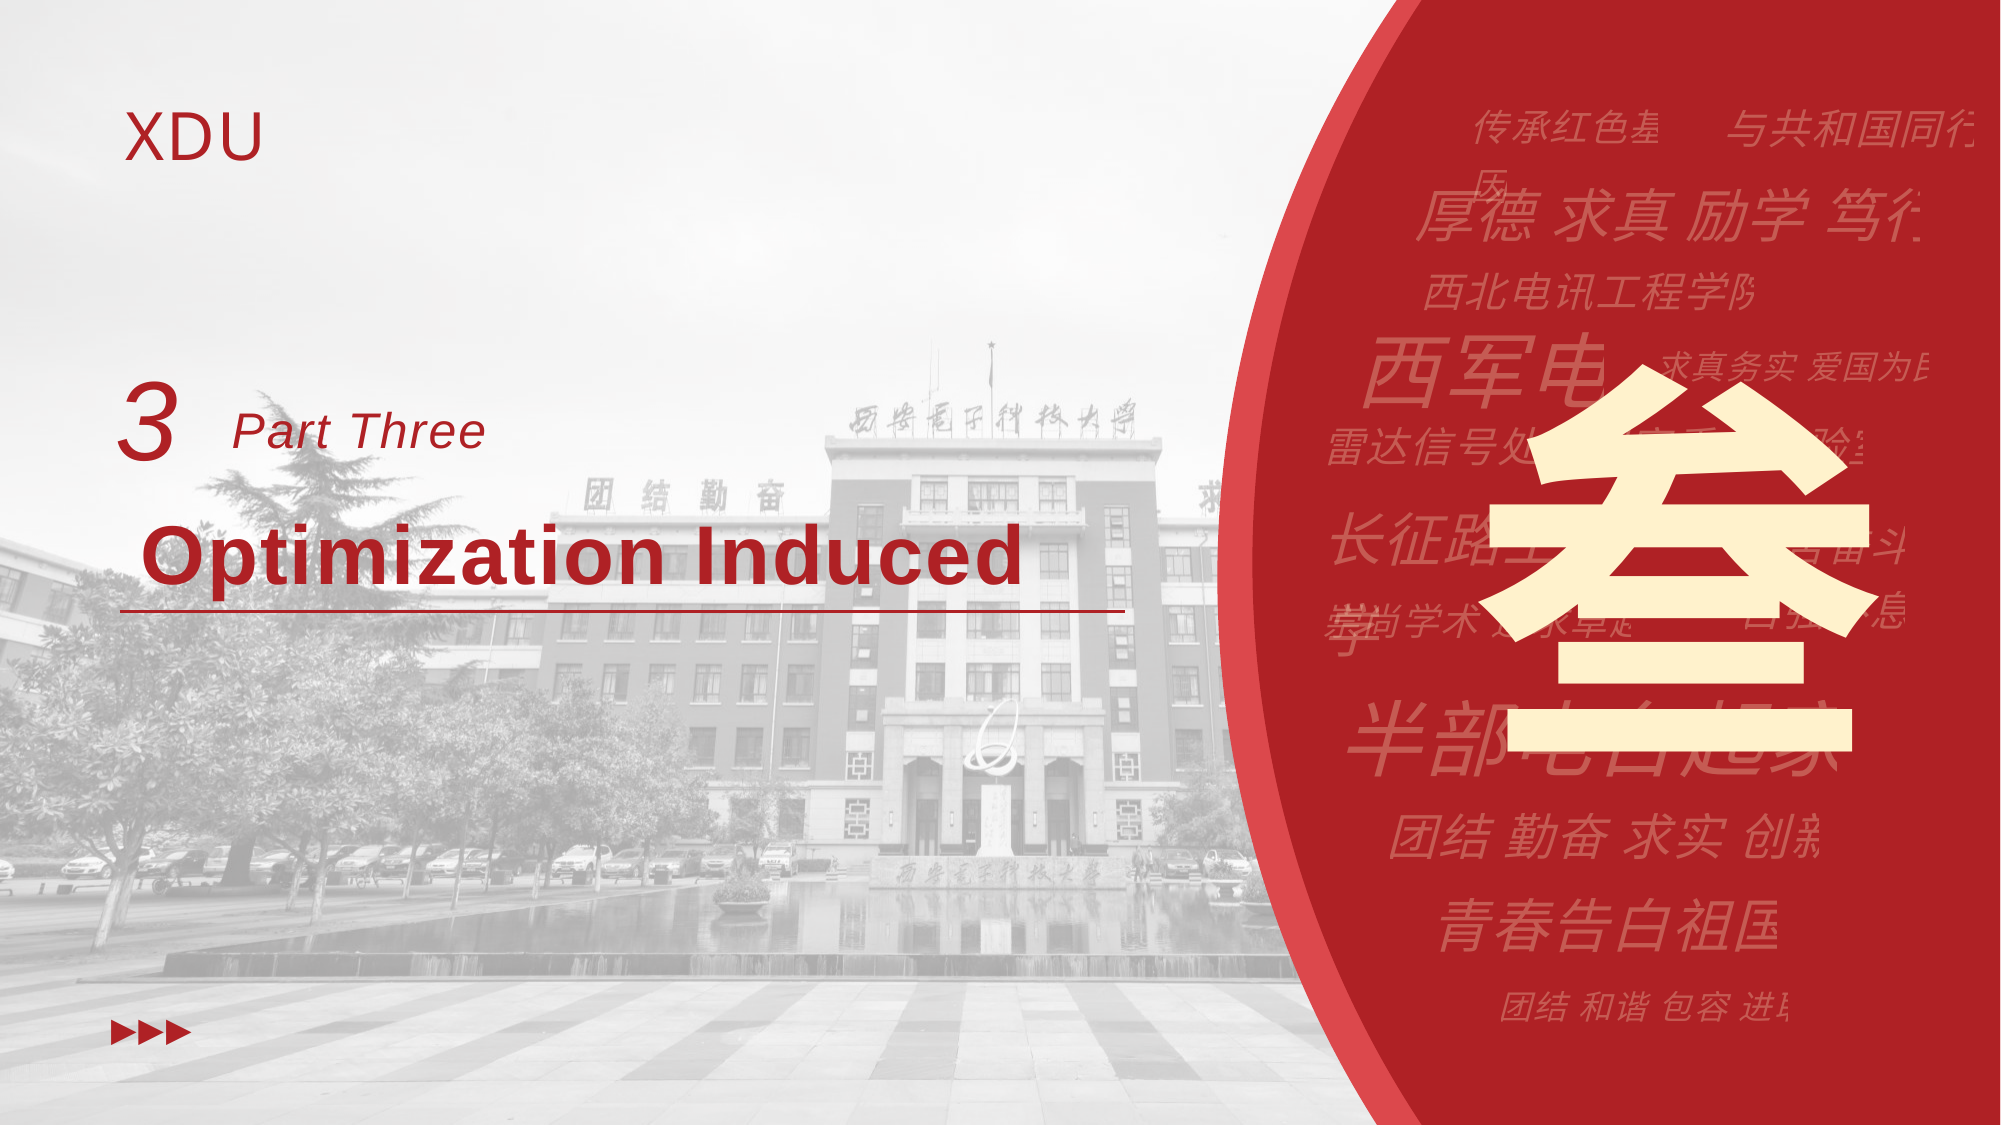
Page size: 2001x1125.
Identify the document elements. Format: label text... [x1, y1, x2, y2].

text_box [99, 300, 1126, 612]
text_box 叁 [1455, 300, 1902, 815]
